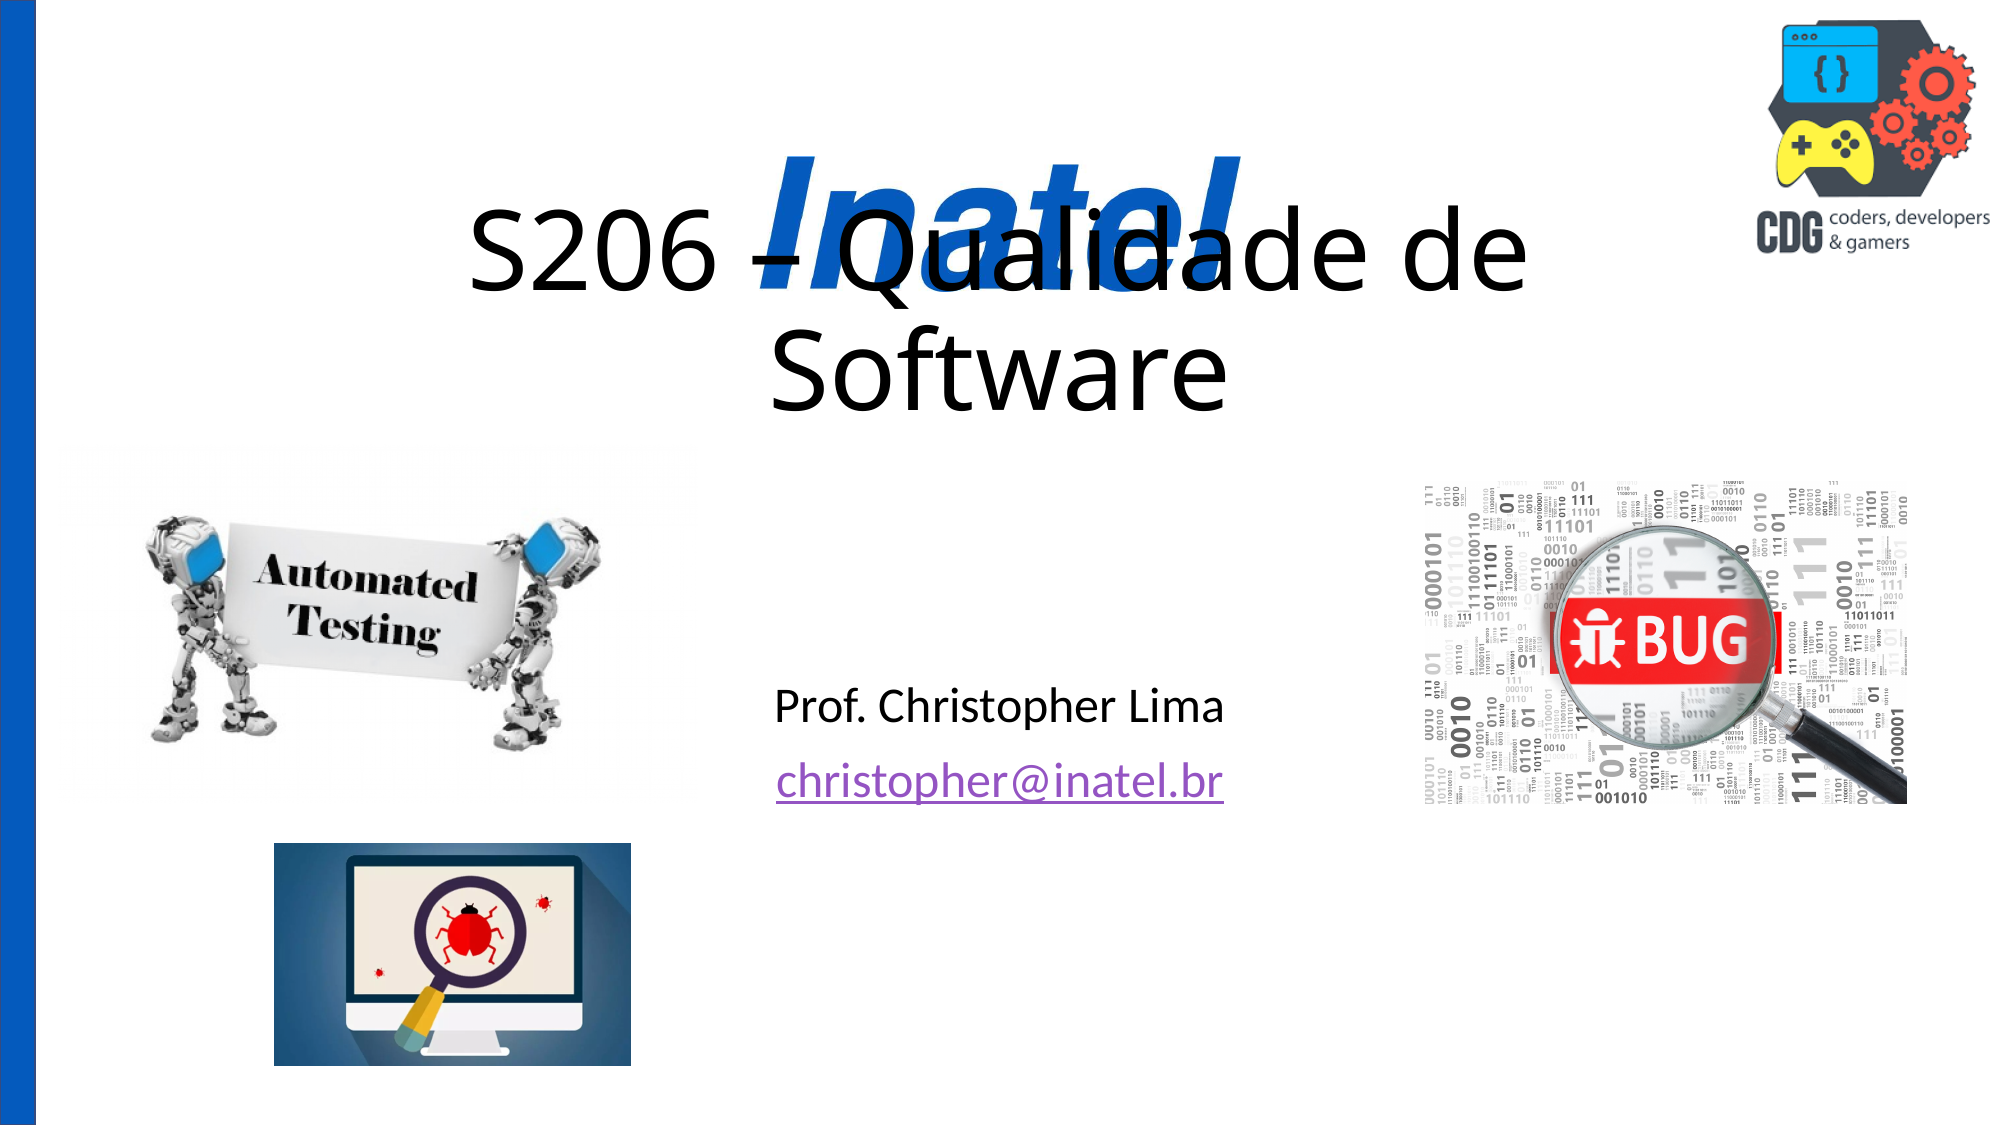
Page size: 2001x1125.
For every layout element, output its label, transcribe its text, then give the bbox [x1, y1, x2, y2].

picture [274, 843, 631, 1066]
subtitle Prof. Christopher Lima christopher@inatel.br [249, 590, 1750, 863]
text_box [0, 0, 36, 1125]
picture [759, 156, 1241, 292]
picture [58, 444, 698, 804]
picture [1745, 10, 2000, 266]
picture [1425, 481, 1907, 804]
title S206 – Qualidade de Software [249, 184, 1750, 576]
